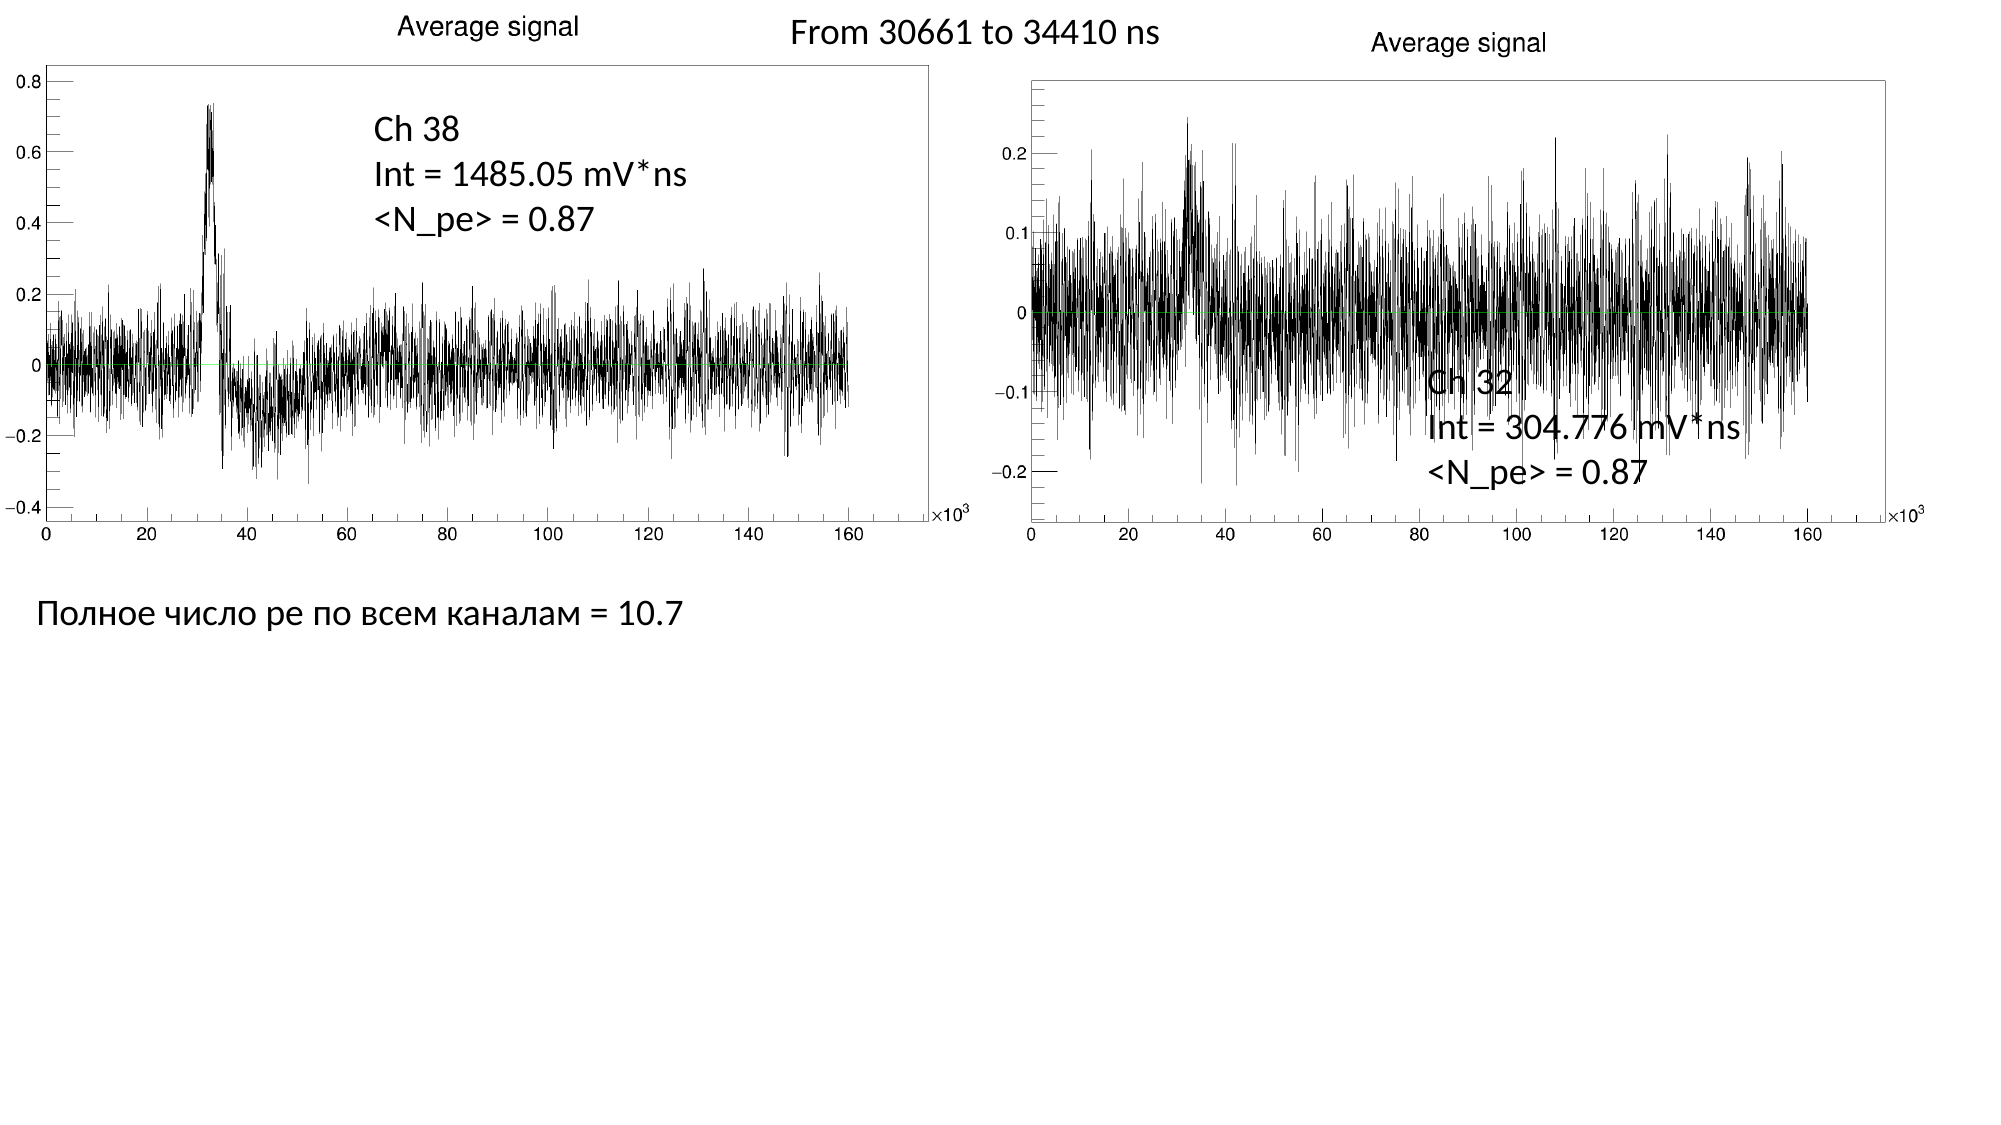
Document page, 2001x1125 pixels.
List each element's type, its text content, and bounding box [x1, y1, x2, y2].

picture [991, 29, 1926, 545]
text_box From 30661 to 34410 ns [775, 0, 1413, 60]
picture [0, 11, 972, 545]
text_box Полное число pe по всем каналам = 10.7 [21, 580, 1188, 641]
